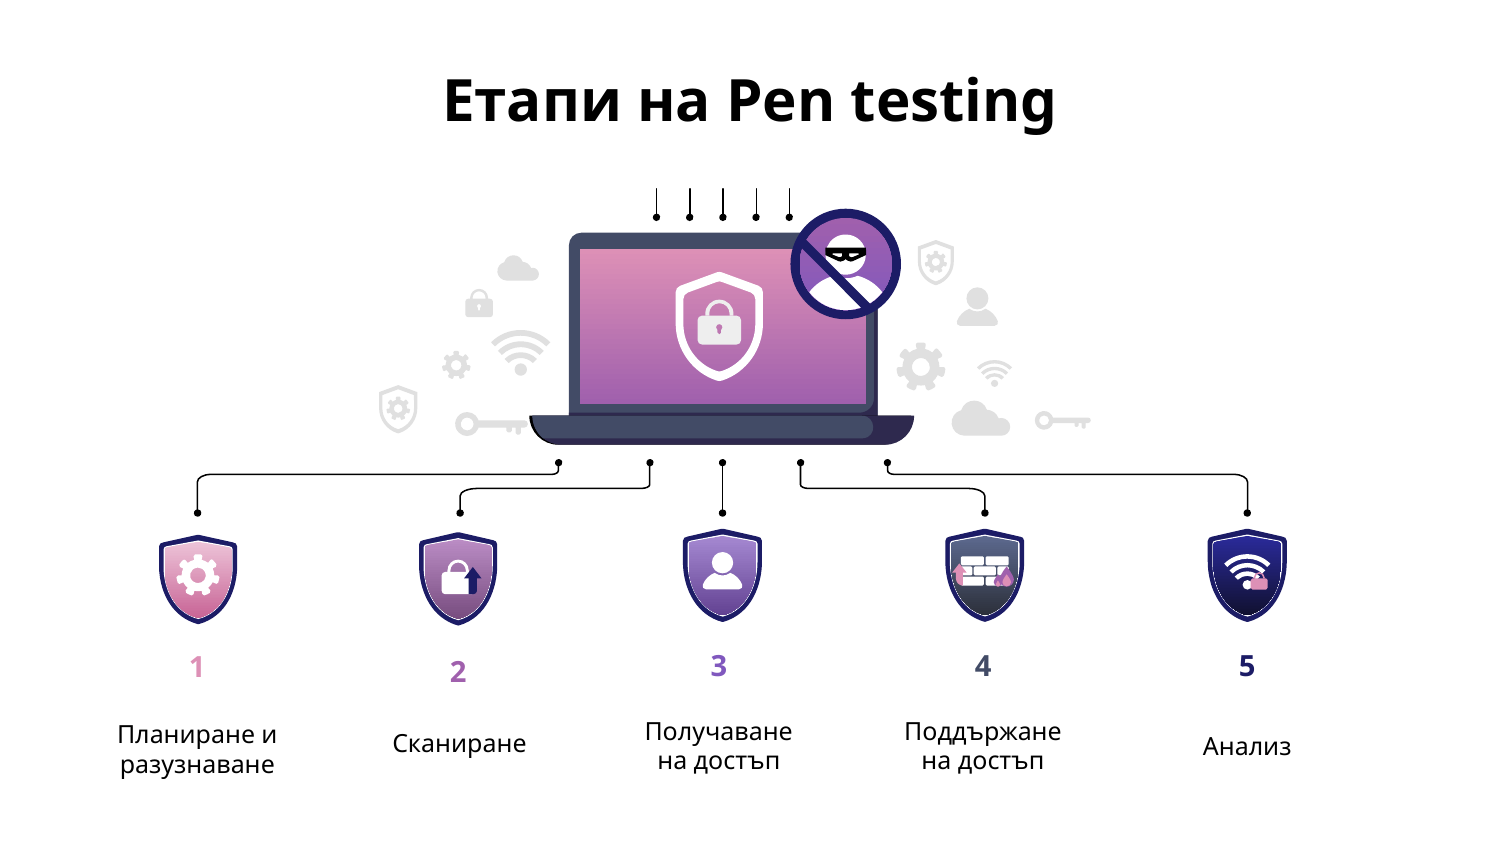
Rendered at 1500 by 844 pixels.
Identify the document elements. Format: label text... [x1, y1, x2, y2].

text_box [454, 458, 655, 517]
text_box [882, 458, 1253, 517]
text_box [682, 528, 763, 623]
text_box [606, 633, 832, 790]
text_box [1207, 528, 1288, 623]
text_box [418, 531, 498, 626]
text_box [372, 649, 566, 774]
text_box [945, 528, 1025, 622]
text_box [192, 458, 453, 517]
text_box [27, 634, 367, 796]
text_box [378, 188, 1092, 446]
title Етапи на Pen testing [75, 48, 1425, 142]
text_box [717, 458, 728, 517]
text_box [158, 534, 238, 625]
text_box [795, 458, 881, 517]
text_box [1135, 633, 1360, 790]
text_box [870, 633, 1096, 790]
